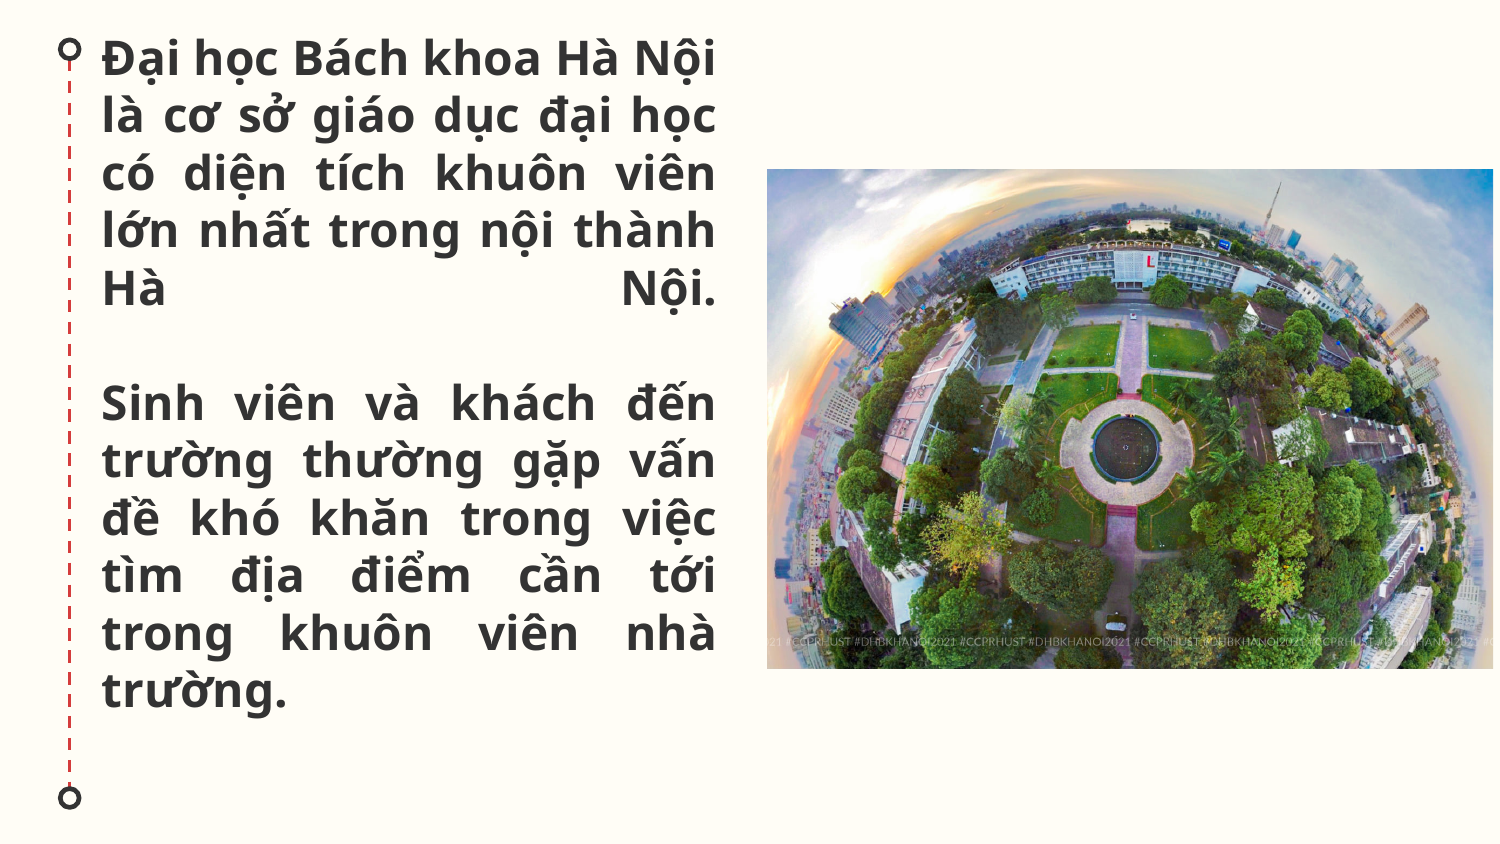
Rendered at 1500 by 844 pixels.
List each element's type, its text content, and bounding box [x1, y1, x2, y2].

picture [766, 111, 1494, 715]
title Đại học Bách khoa Hà Nội là cơ sở giáo dục đại học có diện tích khuôn viên lớn nhất trong nội thành Hà Nội. Sinh viên và khách đến trường thường gặp vấn đề khó khăn trong việc tìm địa điểm cần tới trong khuôn viên nhà trường. [86, 111, 733, 733]
